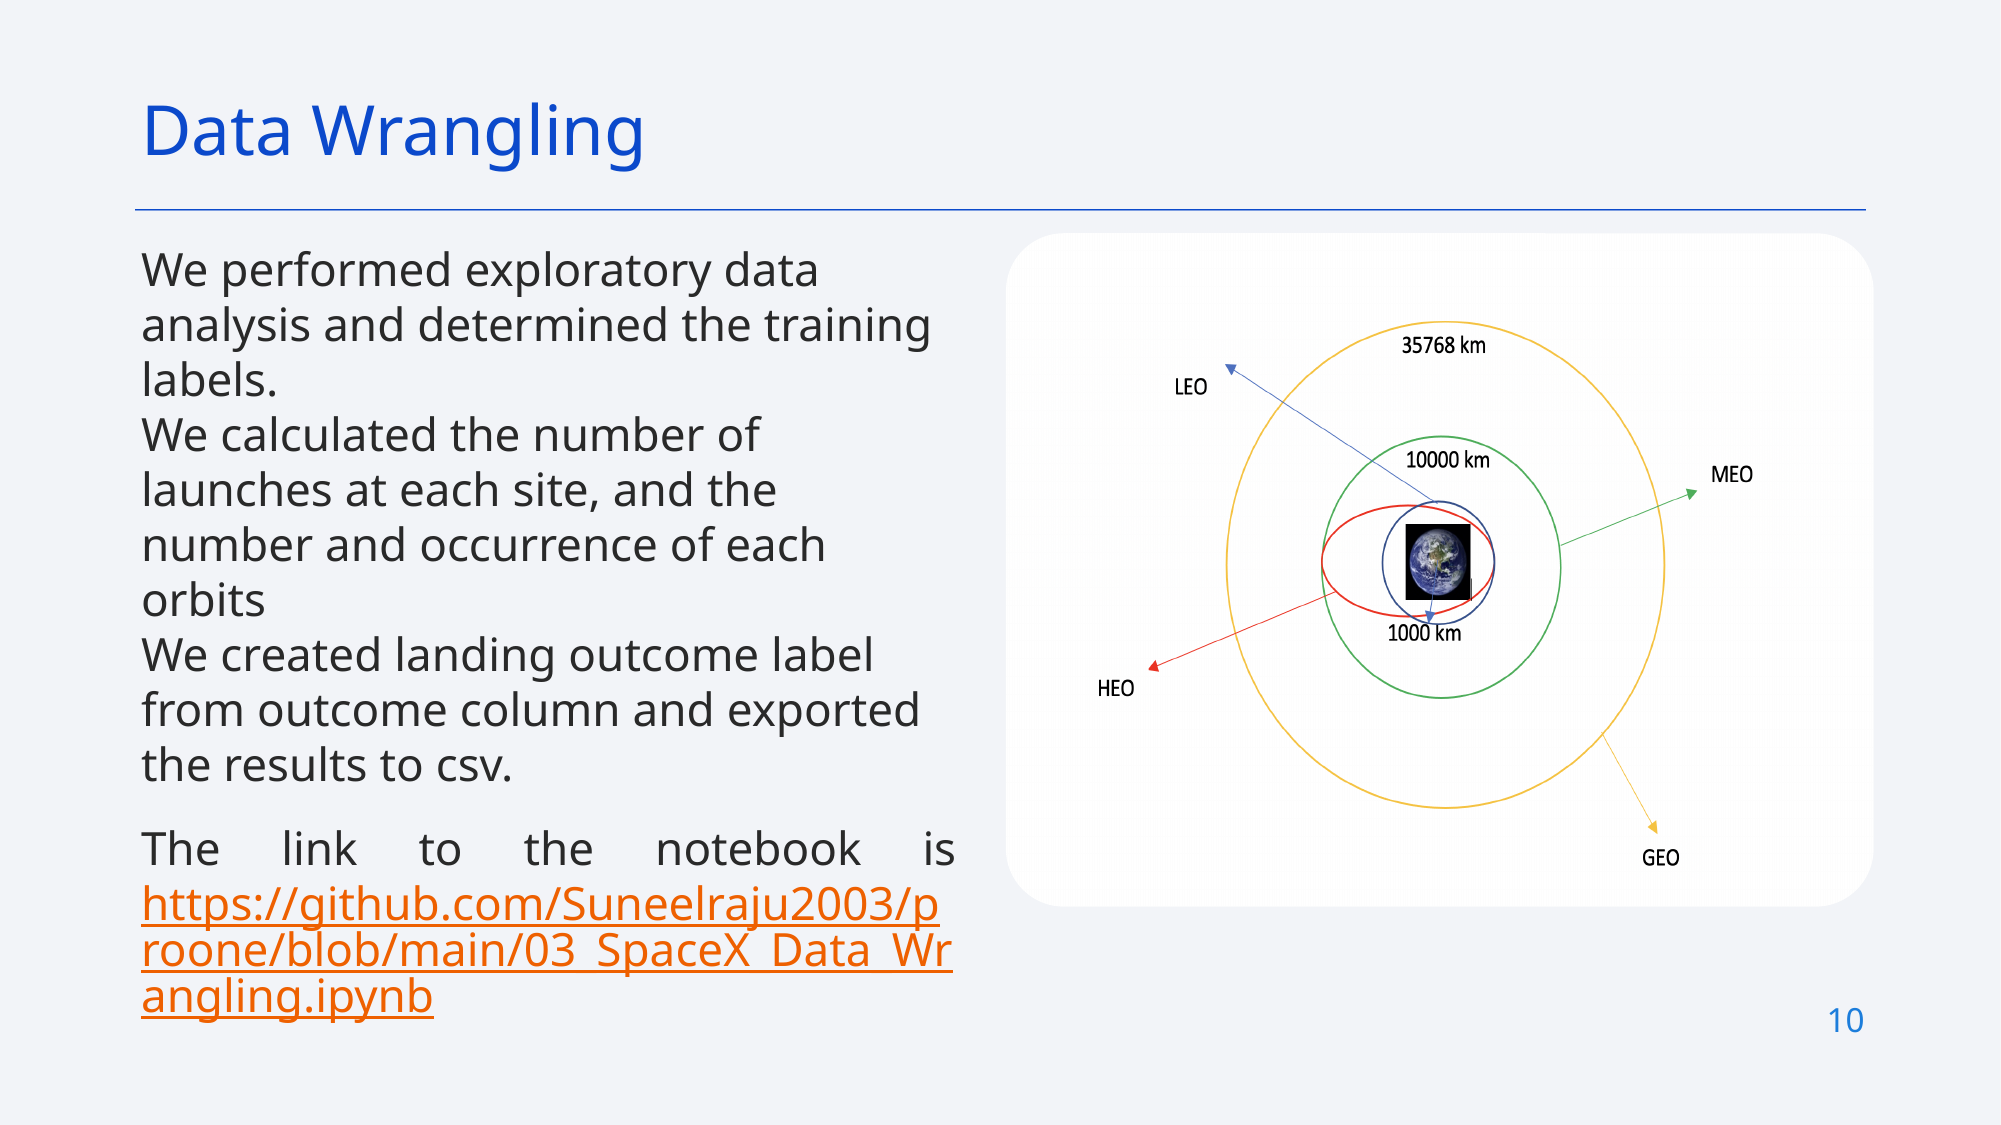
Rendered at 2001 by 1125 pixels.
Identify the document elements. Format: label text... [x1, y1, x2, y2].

text_box Data Wrangling [126, 88, 1852, 179]
list We performed exploratory data analysis and determined the training labels. We calculated the number of launches at each site, and the number and occurrence of each orbits We created landing outcome label from outcome column and exported the results to csv. The link to the notebook is https://github.com/Suneelraju2003/proone/blob/main/03_SpaceX_Data_Wrangling.ipynb [126, 233, 972, 1014]
slide_number 10 [1429, 988, 1880, 1055]
picture [0, 0, 2001, 1125]
